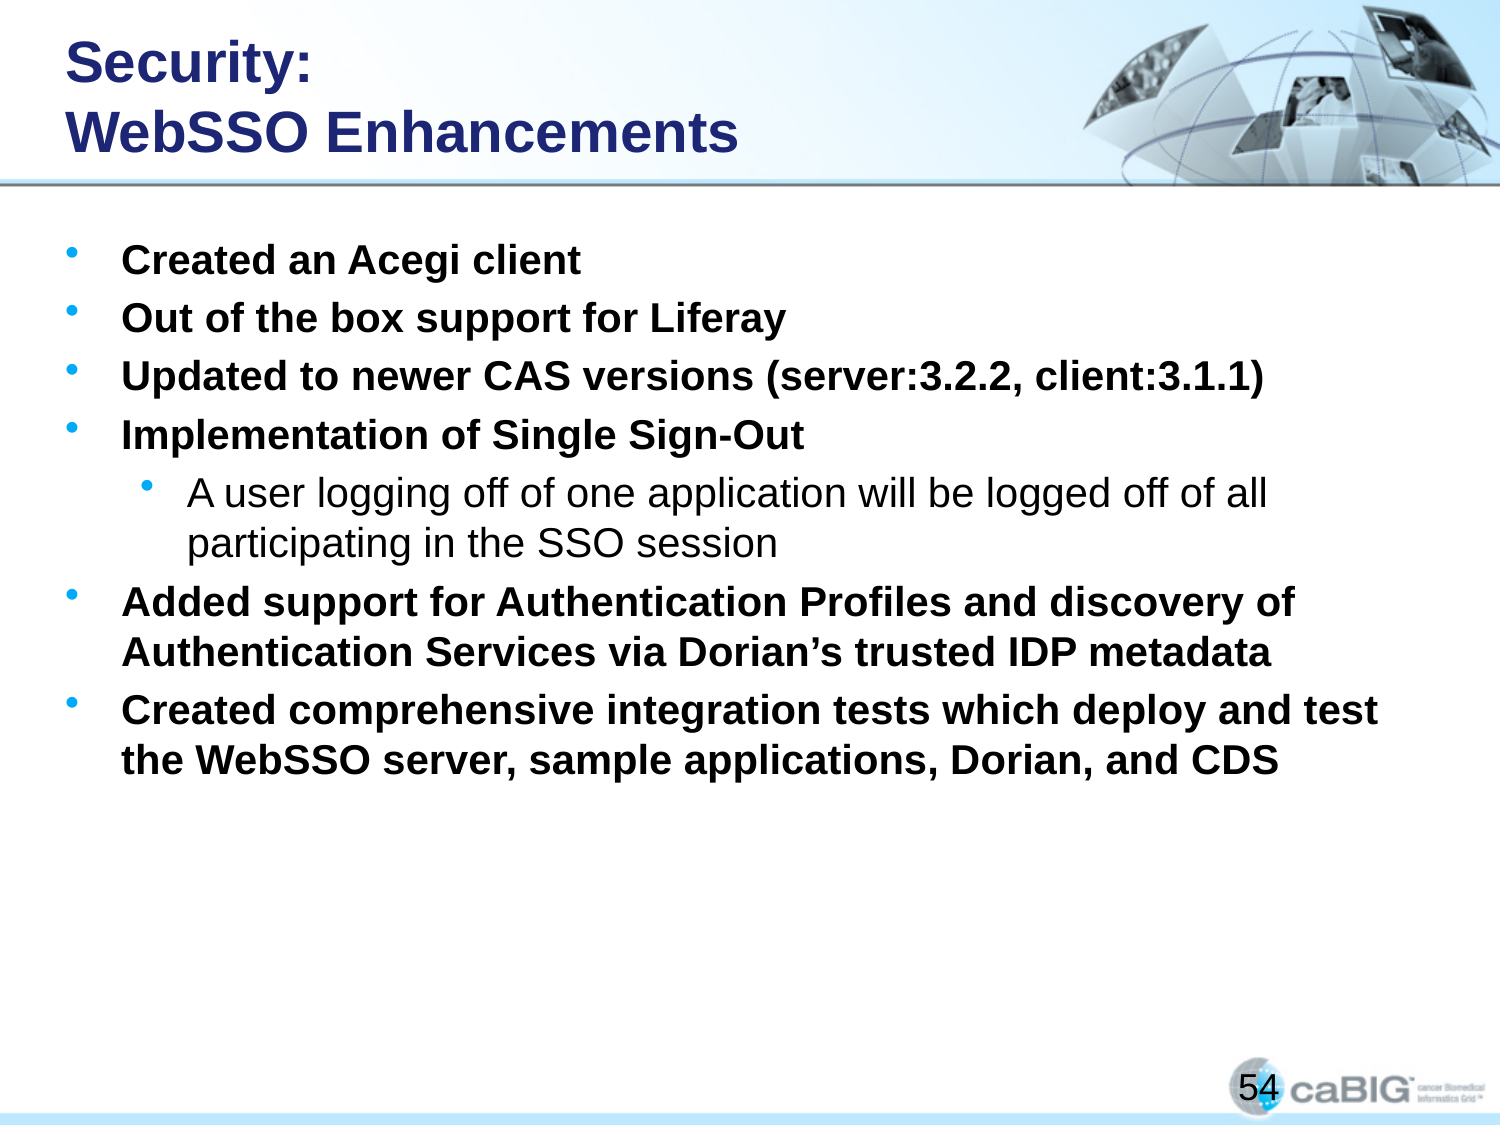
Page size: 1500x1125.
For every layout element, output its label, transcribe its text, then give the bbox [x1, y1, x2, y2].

list Created an Acegi client Out of the box support for Liferay Updated to newer CAS versions (server:3.2.2, client:3.1.1) Implementation of Single Sign-Out A user logging off of one application will be logged off of all participating in the SSO session Added support for Authentication Profiles and discovery of Authentication Services via Dorian’s trusted IDP metadata Created comprehensive integration tests which deploy and test the WebSSO server, sample applications, Dorian, and CDS [49, 224, 1438, 1038]
picture [0, 0, 1500, 1125]
title Security: WebSSO Enhancements [49, 0, 1176, 188]
